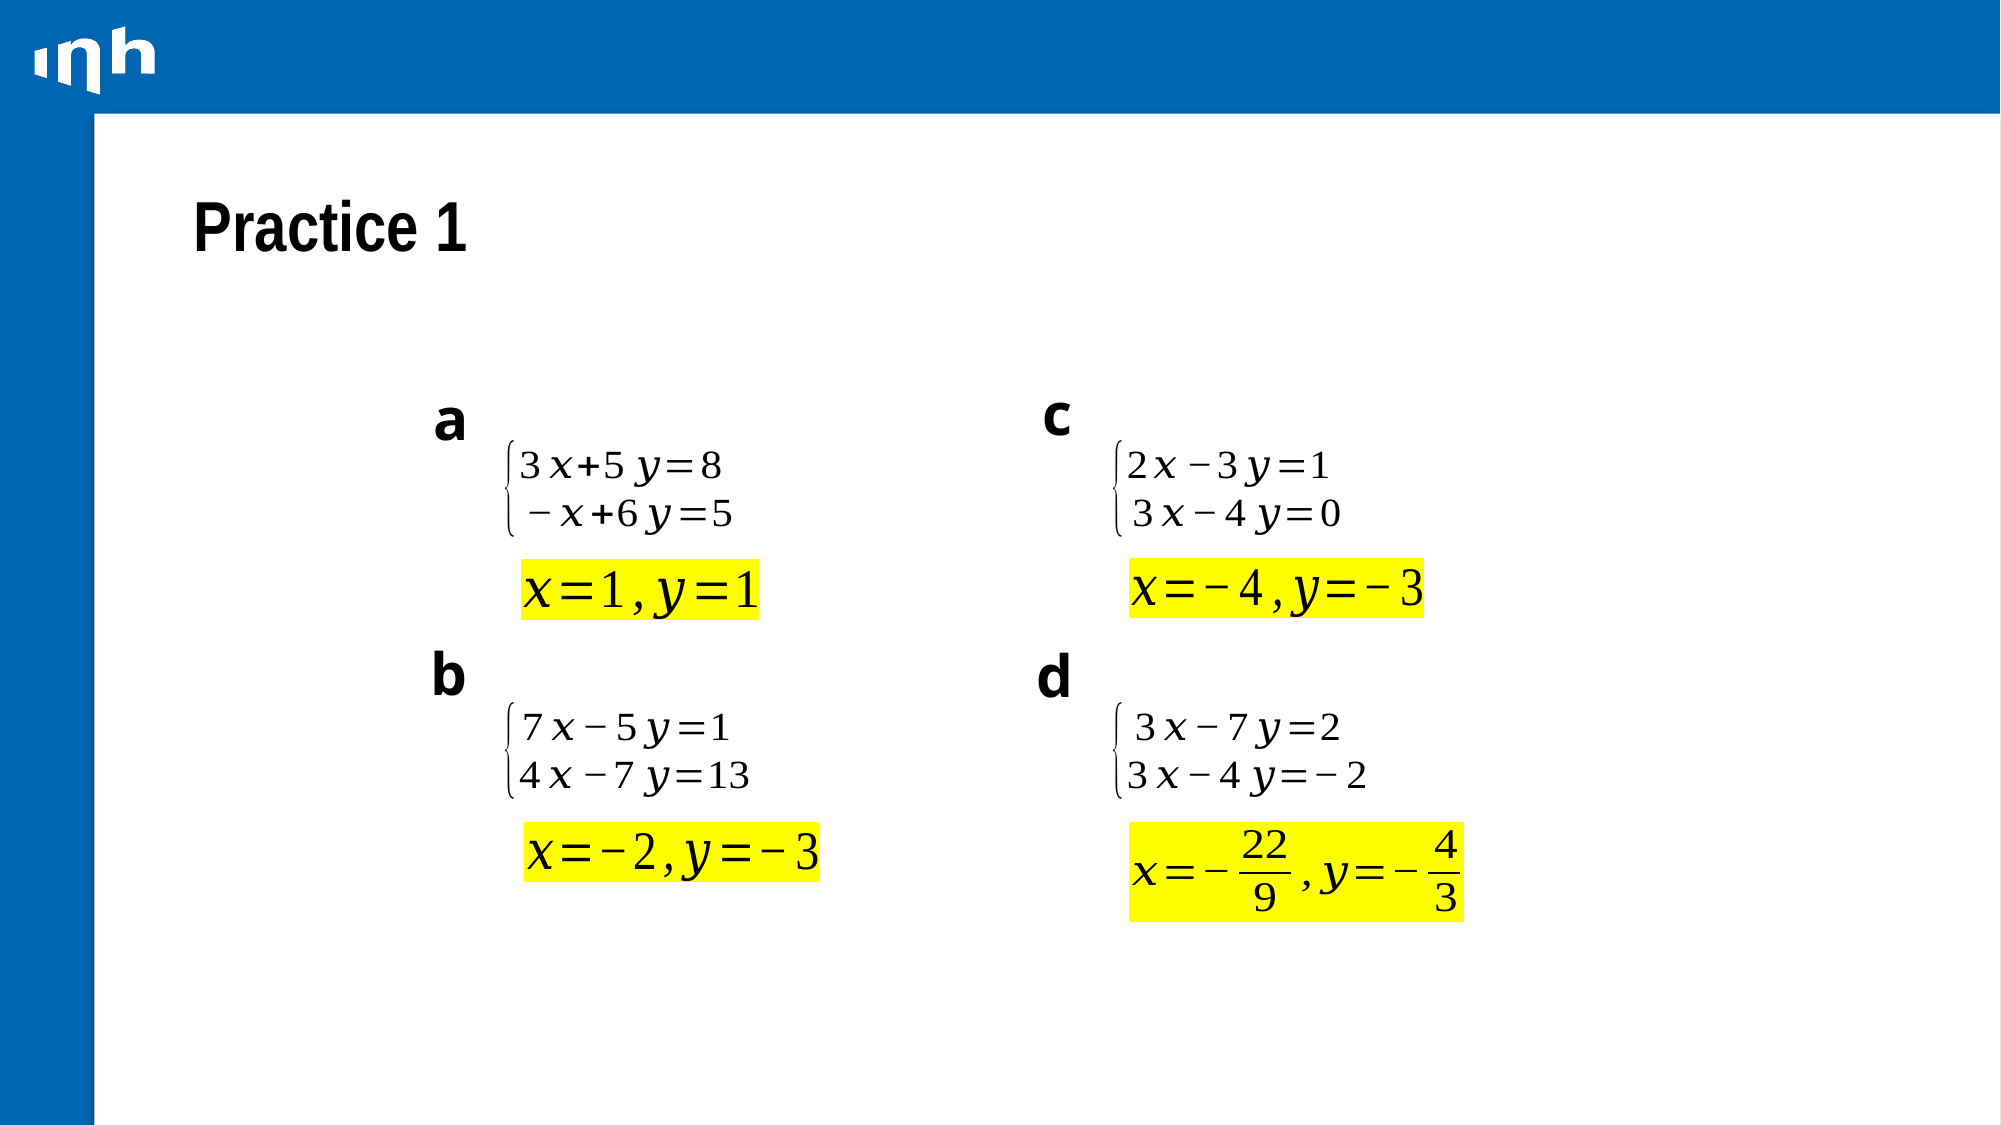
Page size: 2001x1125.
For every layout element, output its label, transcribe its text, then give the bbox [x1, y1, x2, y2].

text_box d [1021, 631, 1124, 734]
picture [23, 7, 166, 114]
text_box c [1027, 369, 1129, 471]
title Practice 1 [178, 172, 1867, 276]
list a [418, 375, 521, 477]
text_box b [415, 629, 518, 732]
